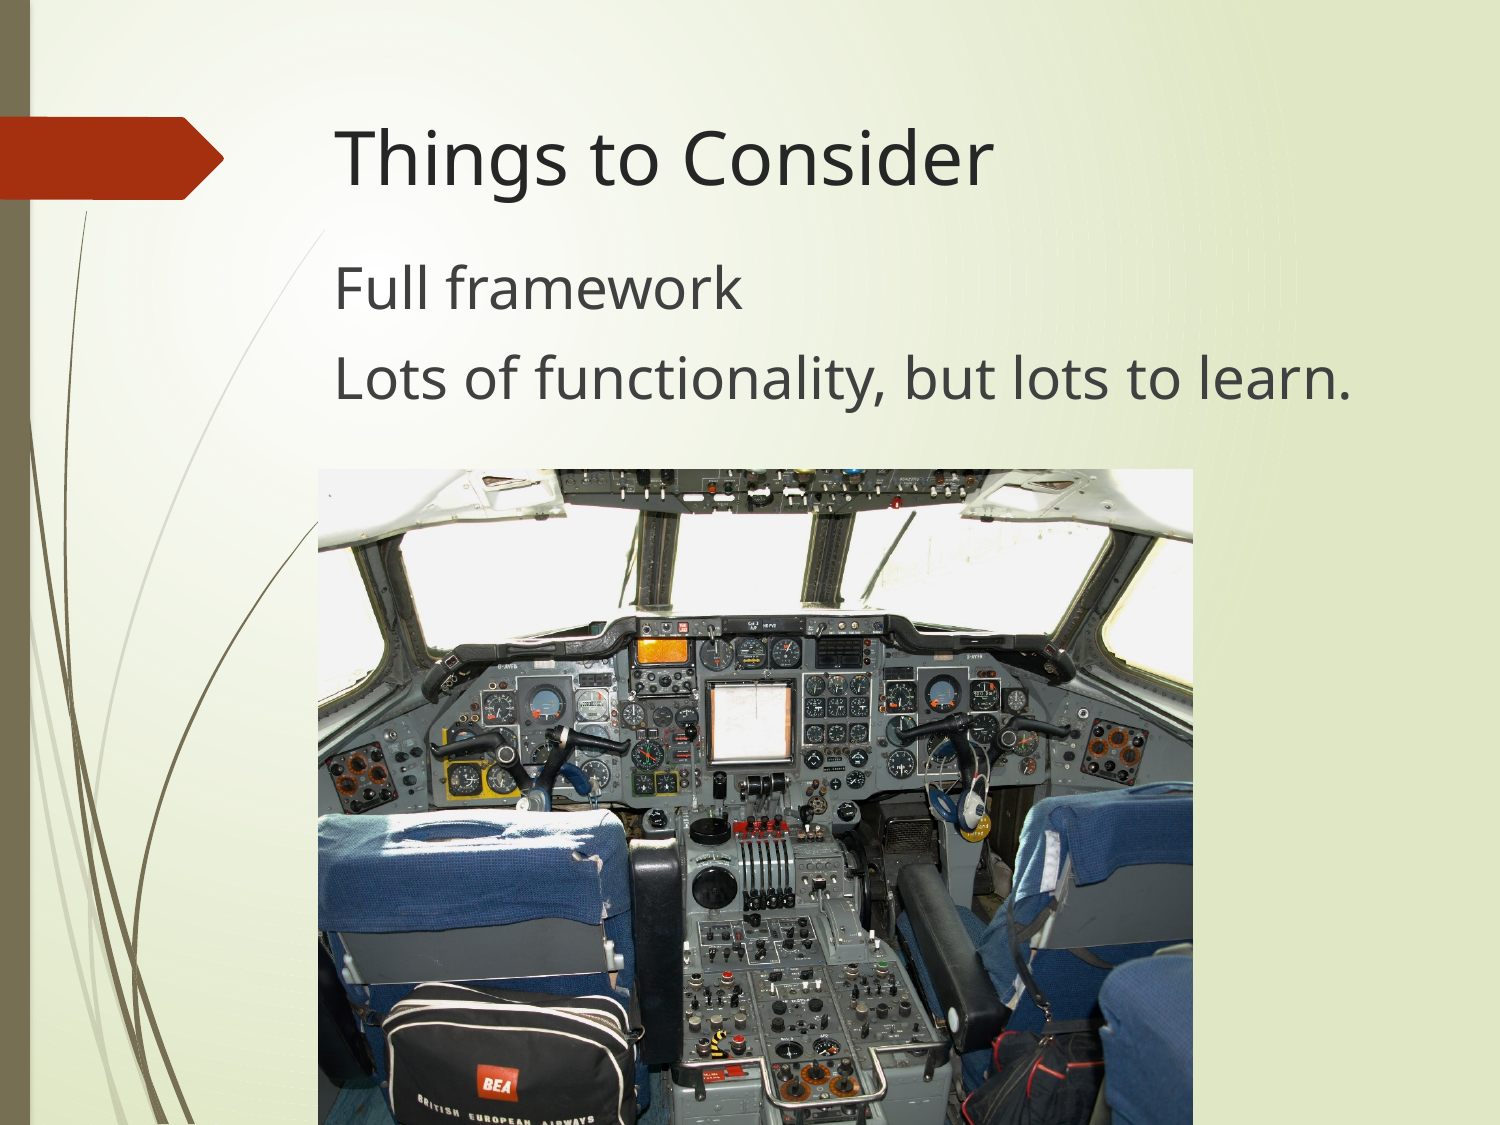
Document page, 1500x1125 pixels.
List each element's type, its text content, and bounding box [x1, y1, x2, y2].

picture [318, 468, 1194, 1125]
title Things to Consider [319, 102, 1400, 243]
list Full framework Lots of functionality, but lots to learn. [318, 243, 1400, 863]
